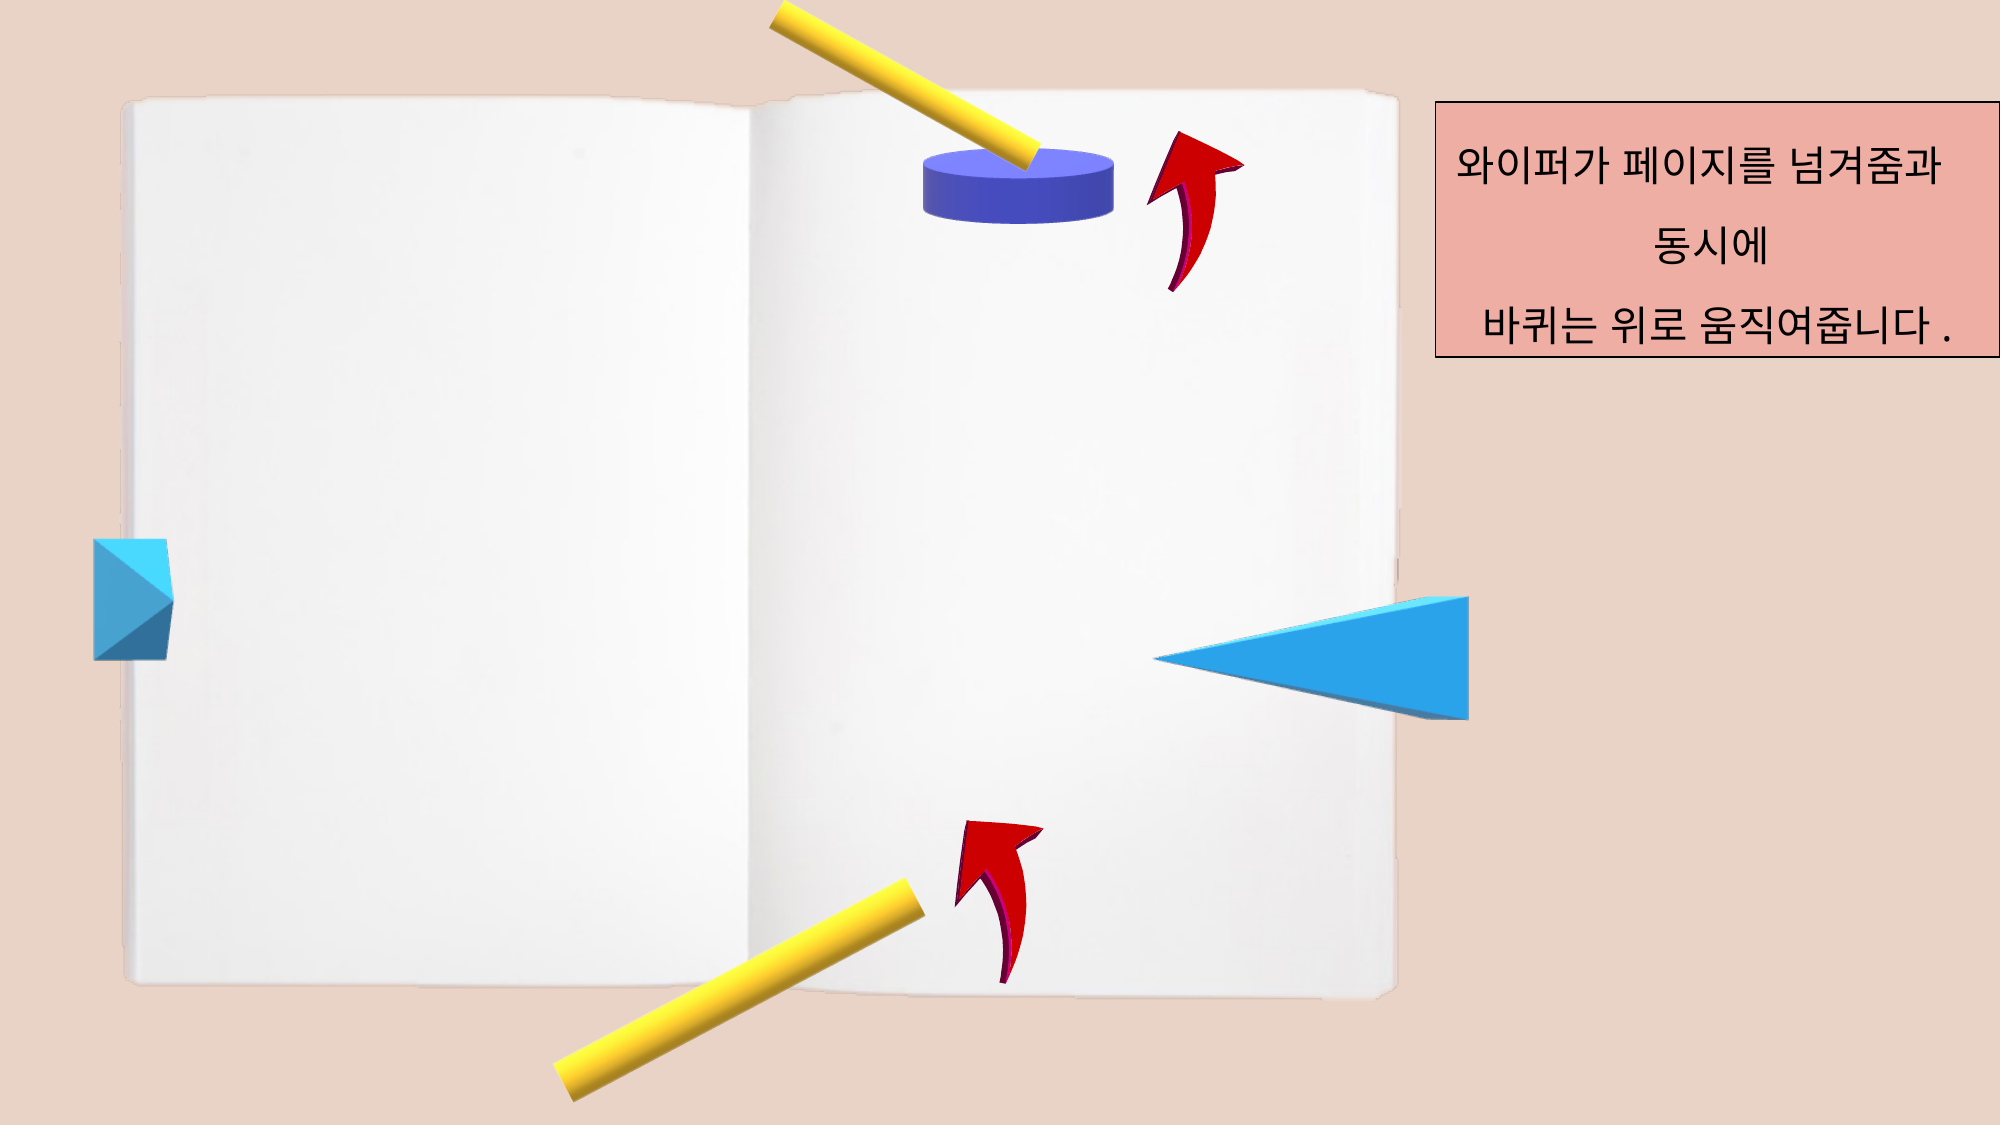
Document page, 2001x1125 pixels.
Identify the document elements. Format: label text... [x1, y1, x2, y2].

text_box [1127, 133, 1257, 271]
picture [90, 1, 1471, 1102]
text_box 와이퍼가 페이지를 넘겨줌과 동시에 바퀴는 위로 움직여줍니다. [1435, 102, 2000, 358]
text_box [927, 817, 1073, 956]
